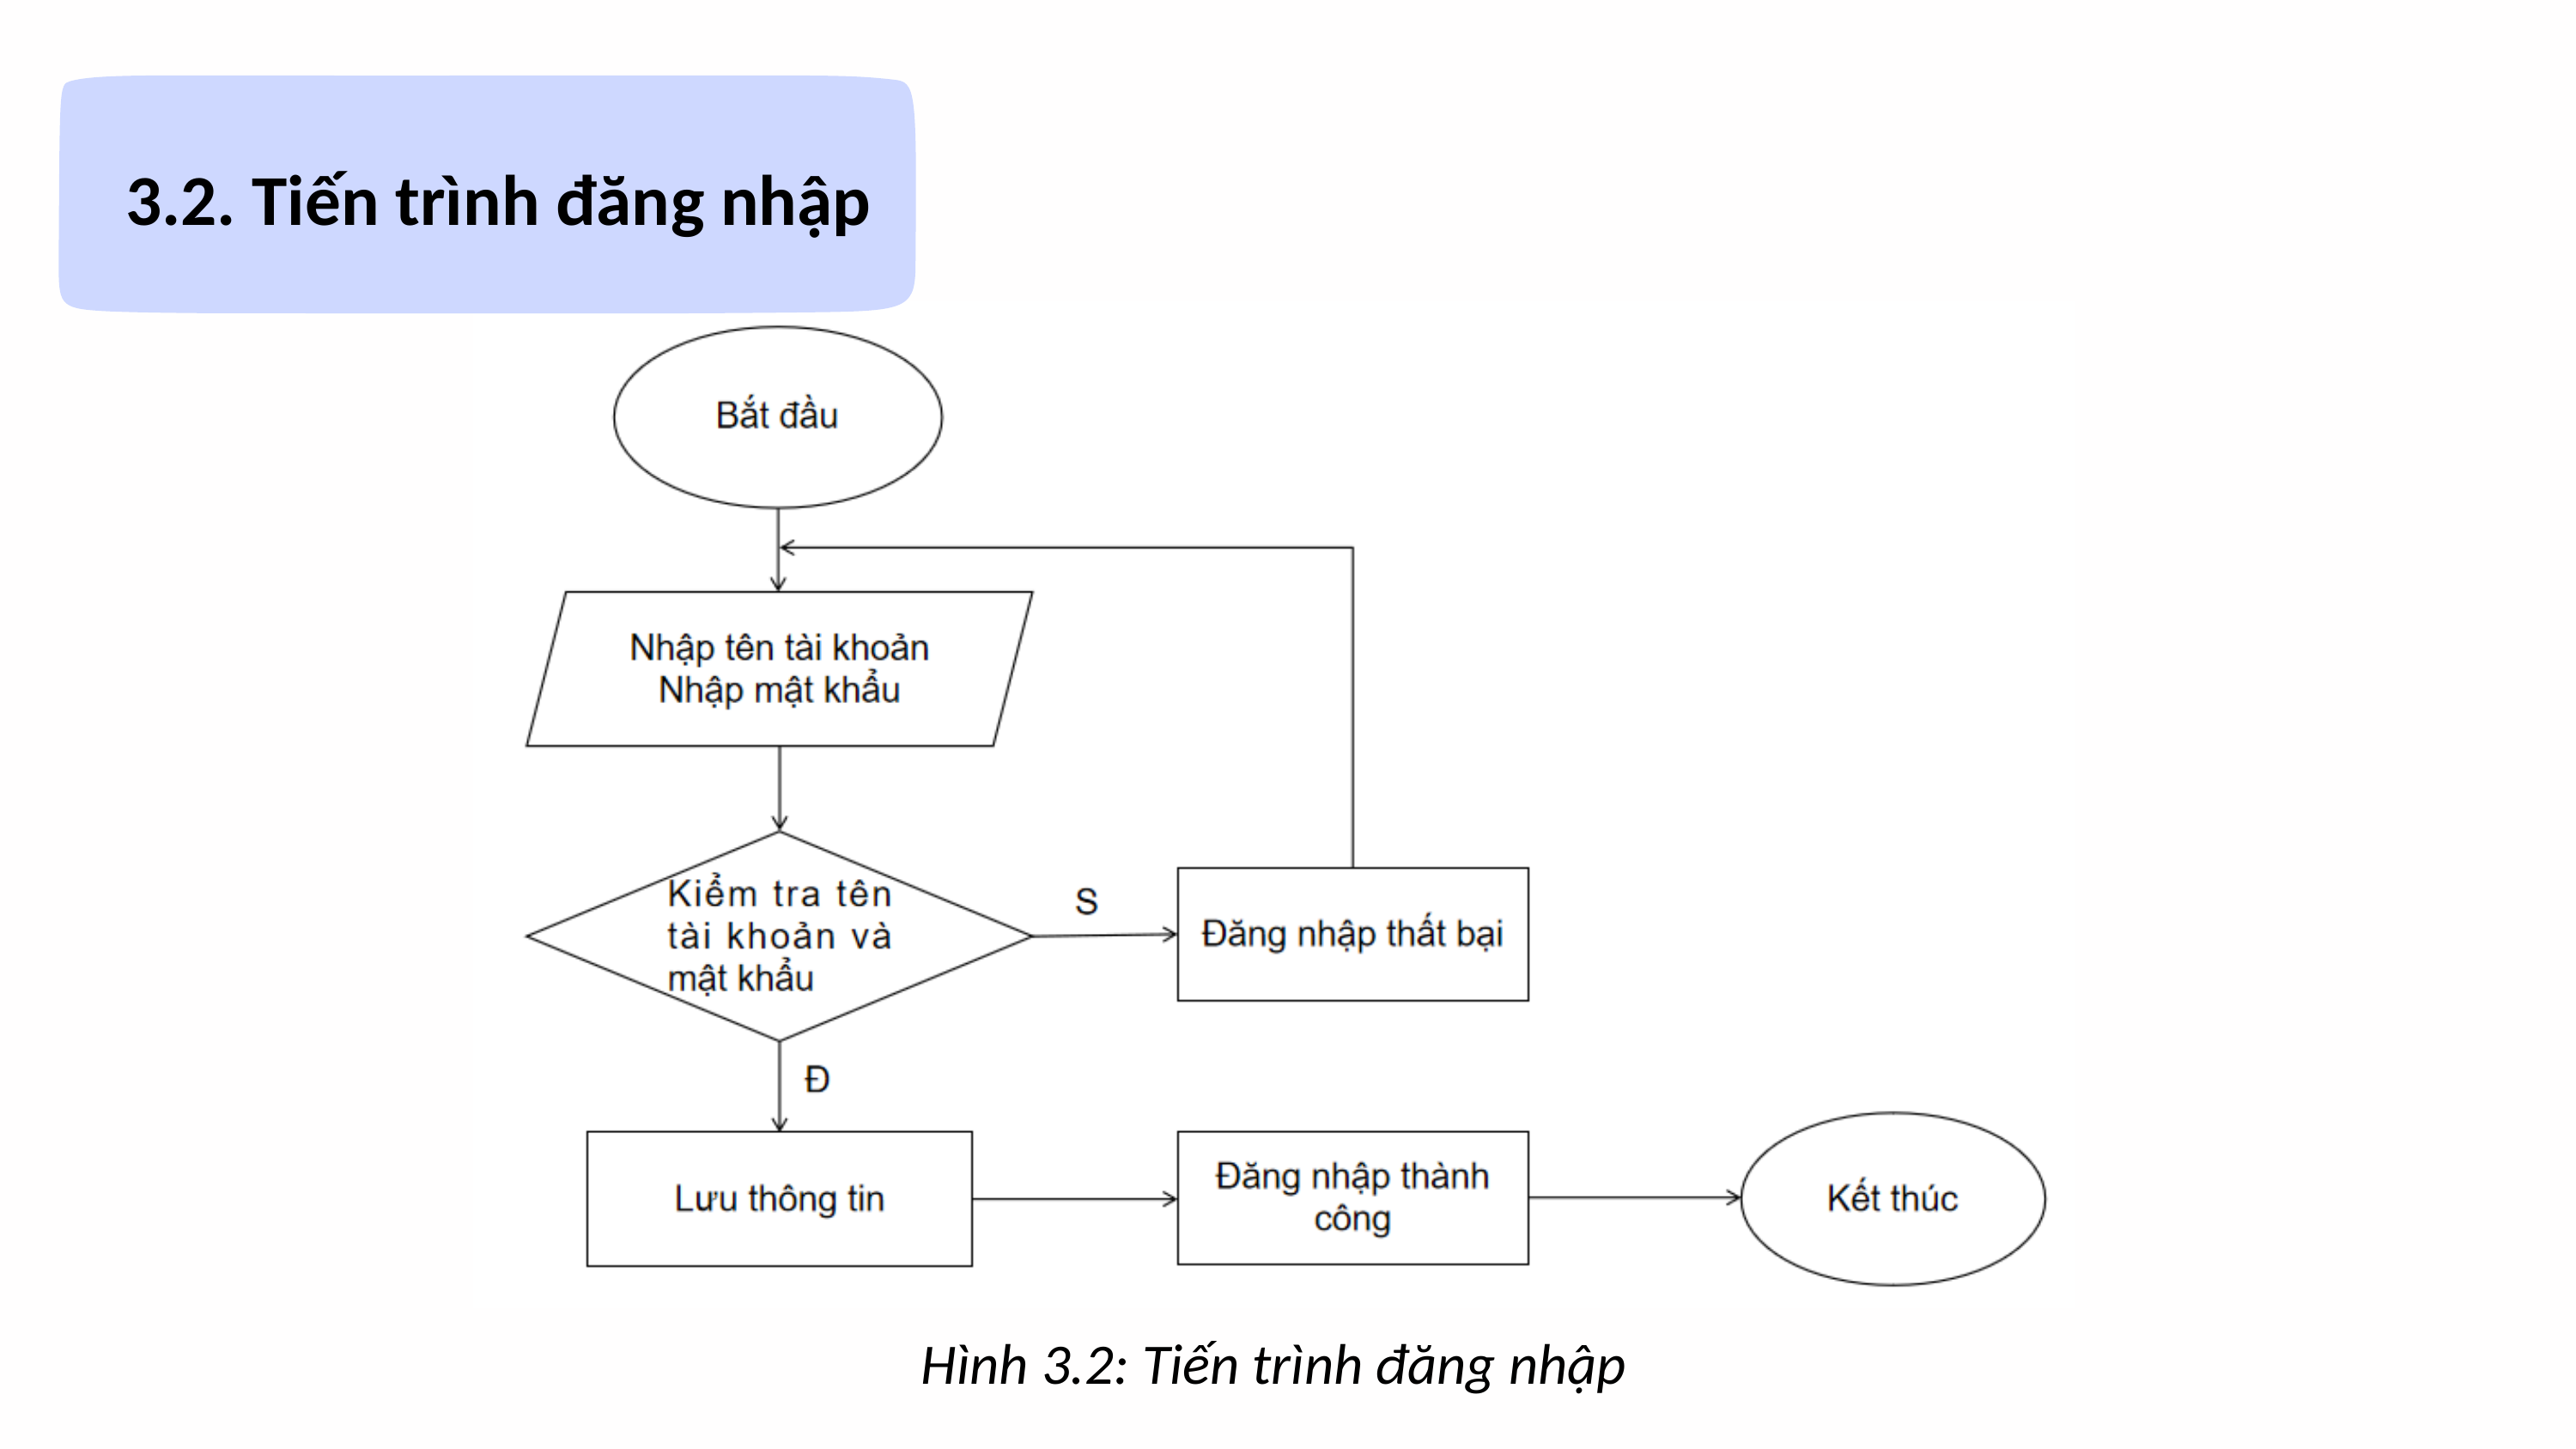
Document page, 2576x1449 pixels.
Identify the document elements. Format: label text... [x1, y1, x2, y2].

picture [472, 301, 2075, 1308]
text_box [58, 75, 916, 314]
text_box Hình 3.2: Tiến trình đăng nhập [473, 1314, 2075, 1403]
